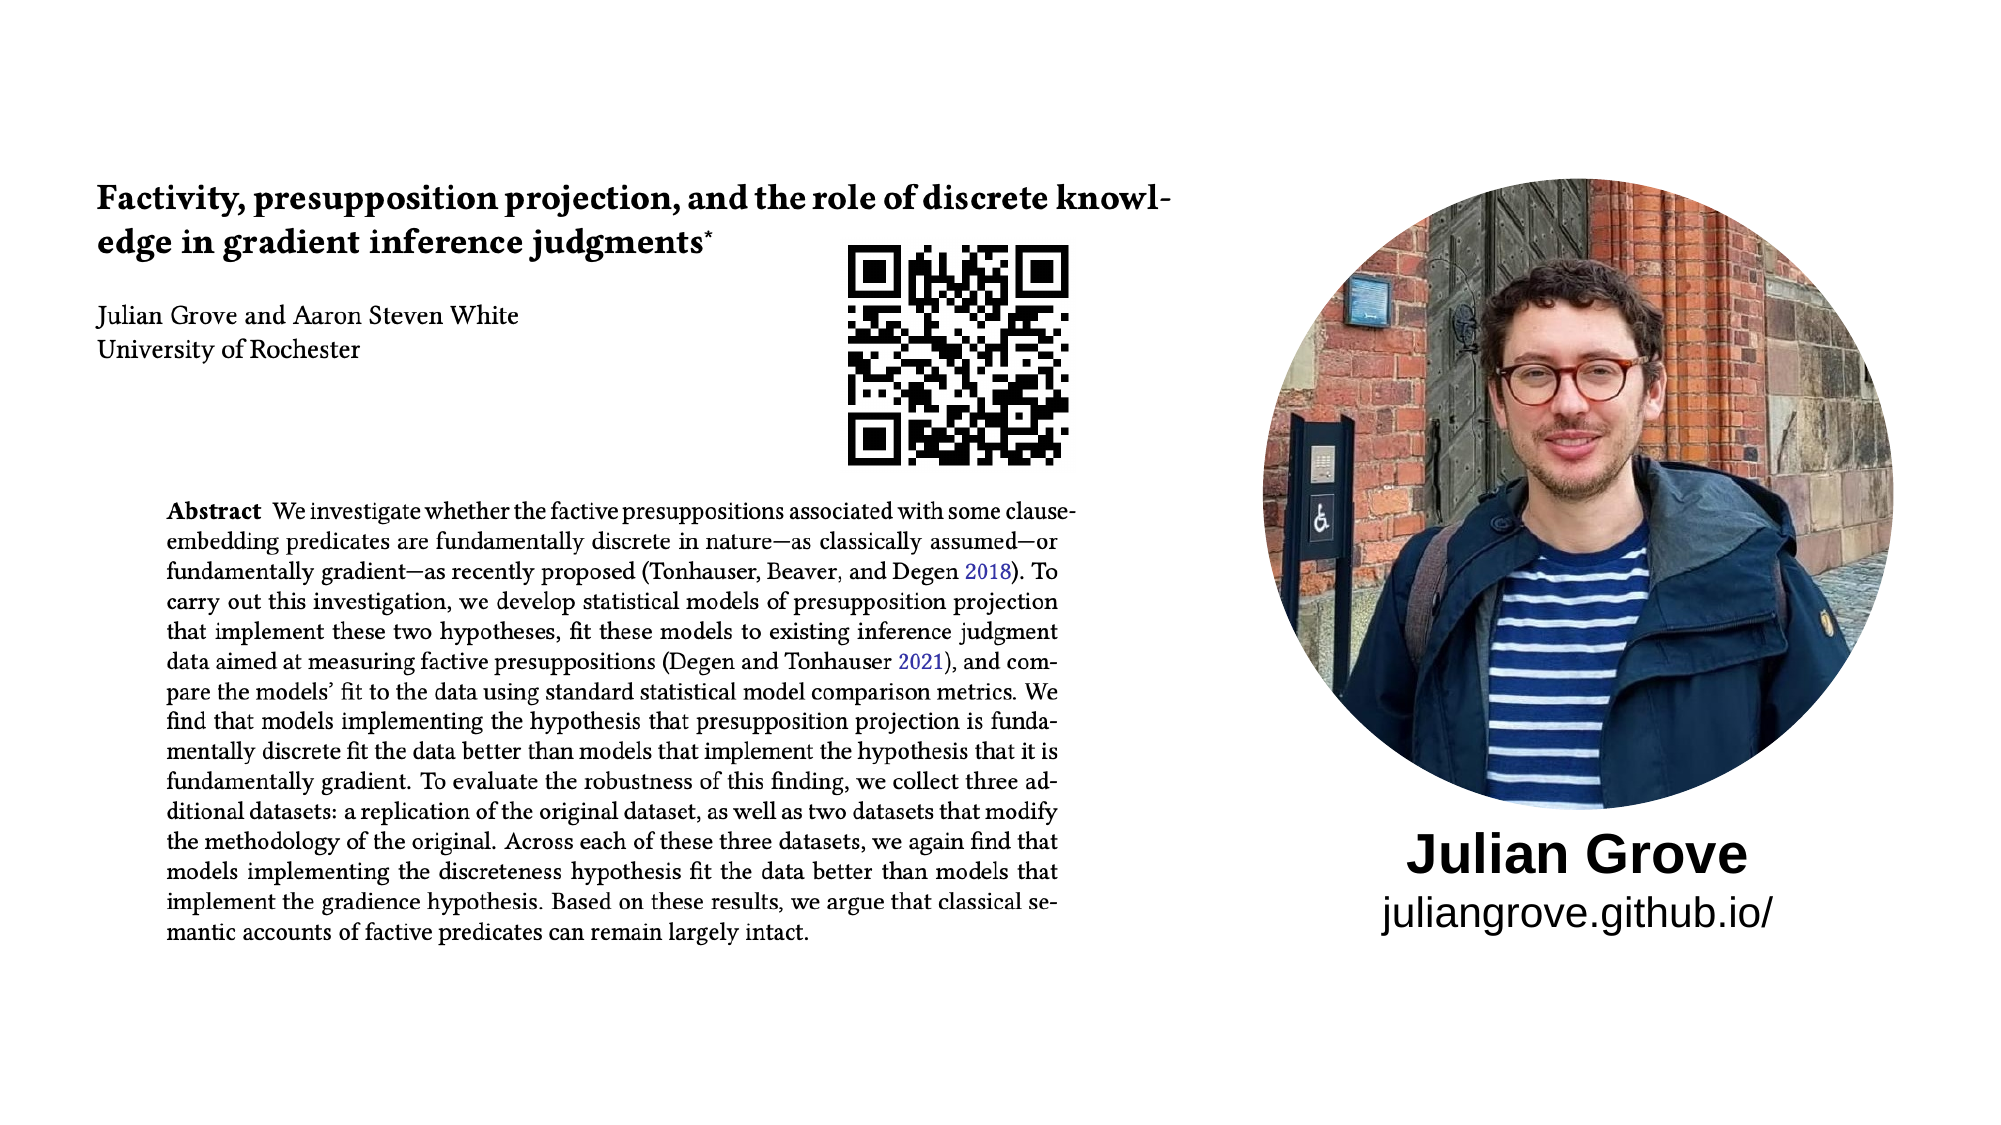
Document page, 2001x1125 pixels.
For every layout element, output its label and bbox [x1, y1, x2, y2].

text_box [1235, 178, 1921, 947]
picture [79, 168, 1182, 957]
